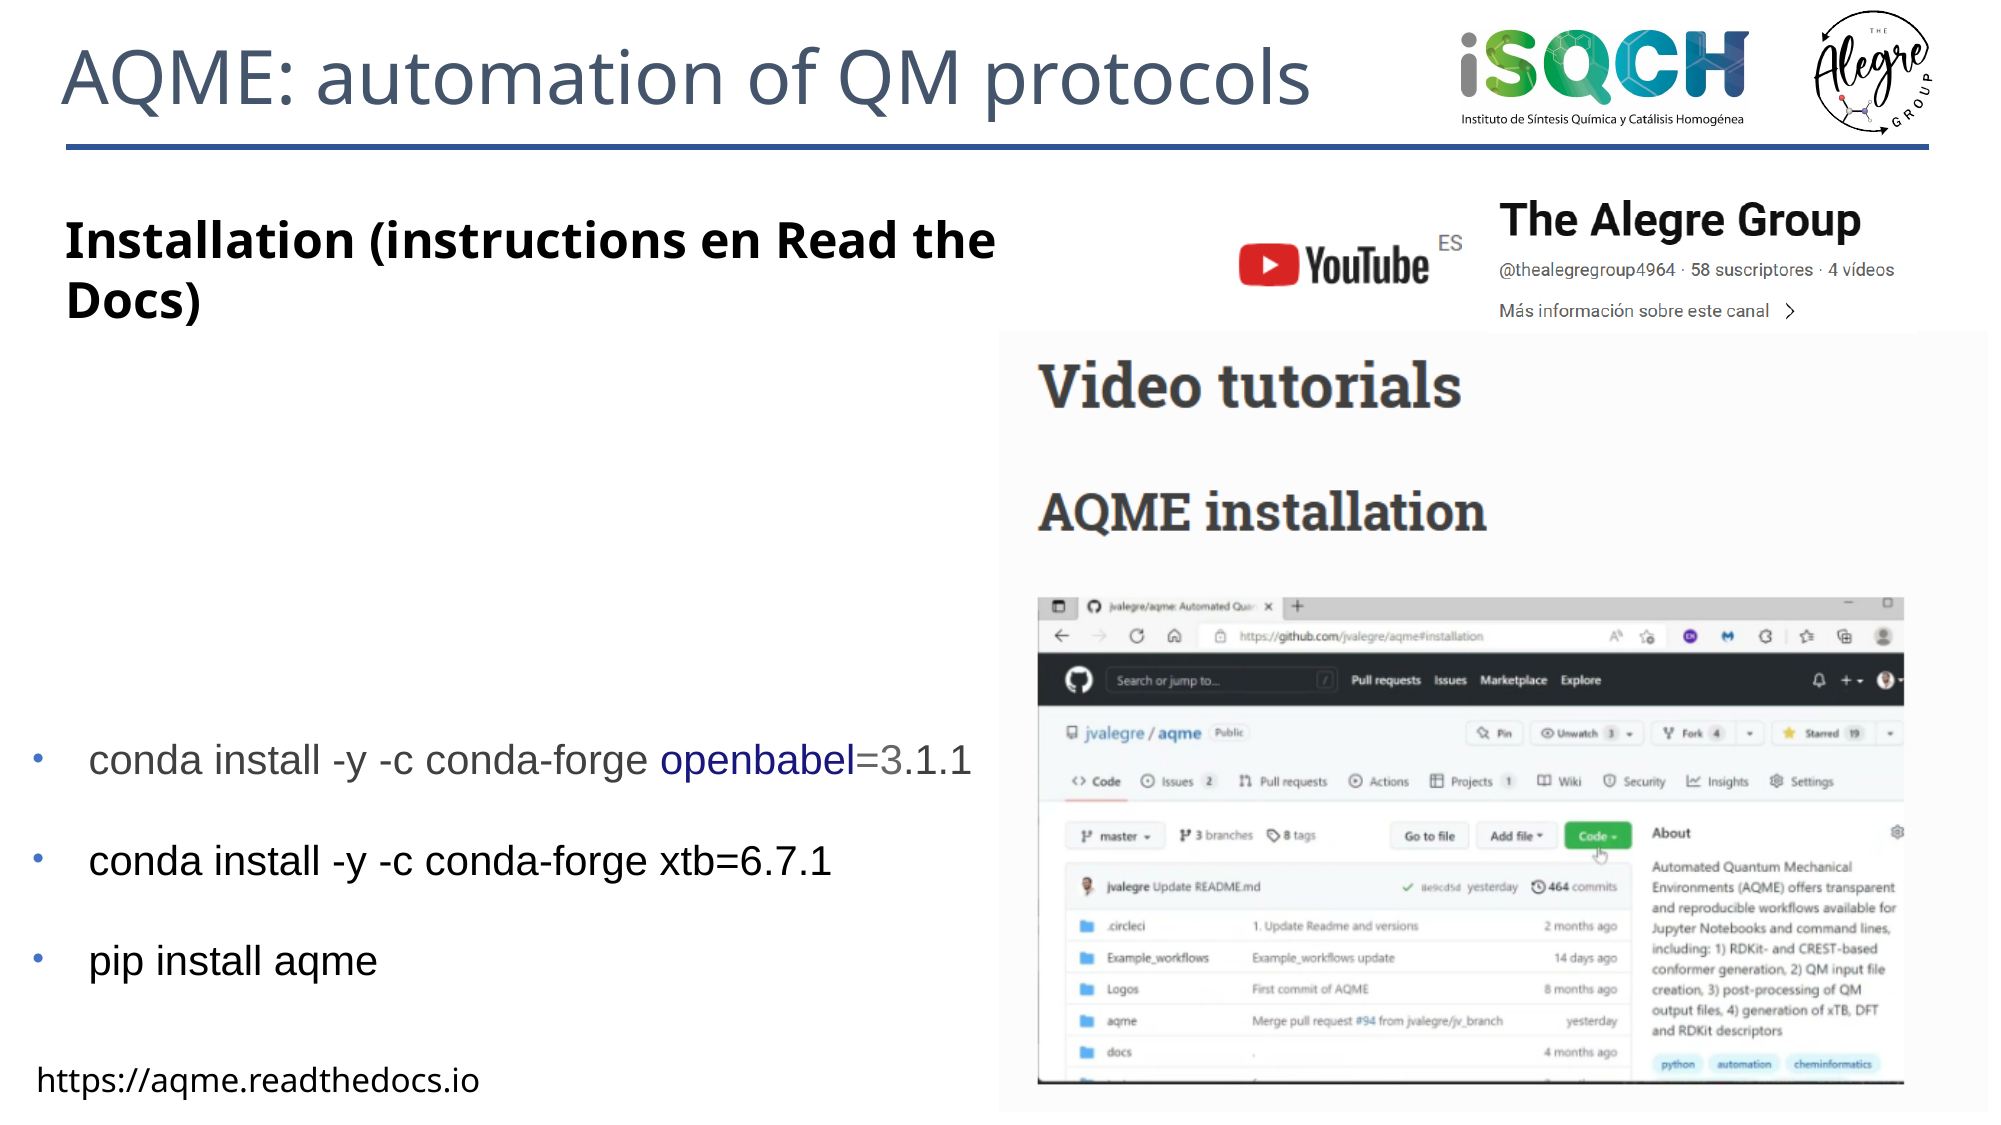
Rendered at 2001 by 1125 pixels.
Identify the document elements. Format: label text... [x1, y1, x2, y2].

text_box conda install -y -c conda-forge openbabel=3.1.1 conda install -y -c conda-forge xtb=6.7.1 pip install aqme [10, 675, 999, 991]
text_box https://aqme.readthedocs.io [21, 1052, 999, 1107]
picture [999, 193, 1988, 1112]
picture [1769, 2, 1974, 139]
text_box Installation (instructions en Read the Docs) [58, 208, 1094, 329]
text_box AQME: automation of QM protocols [46, 14, 1769, 135]
picture [1228, 228, 1462, 295]
picture [1461, 29, 1749, 126]
